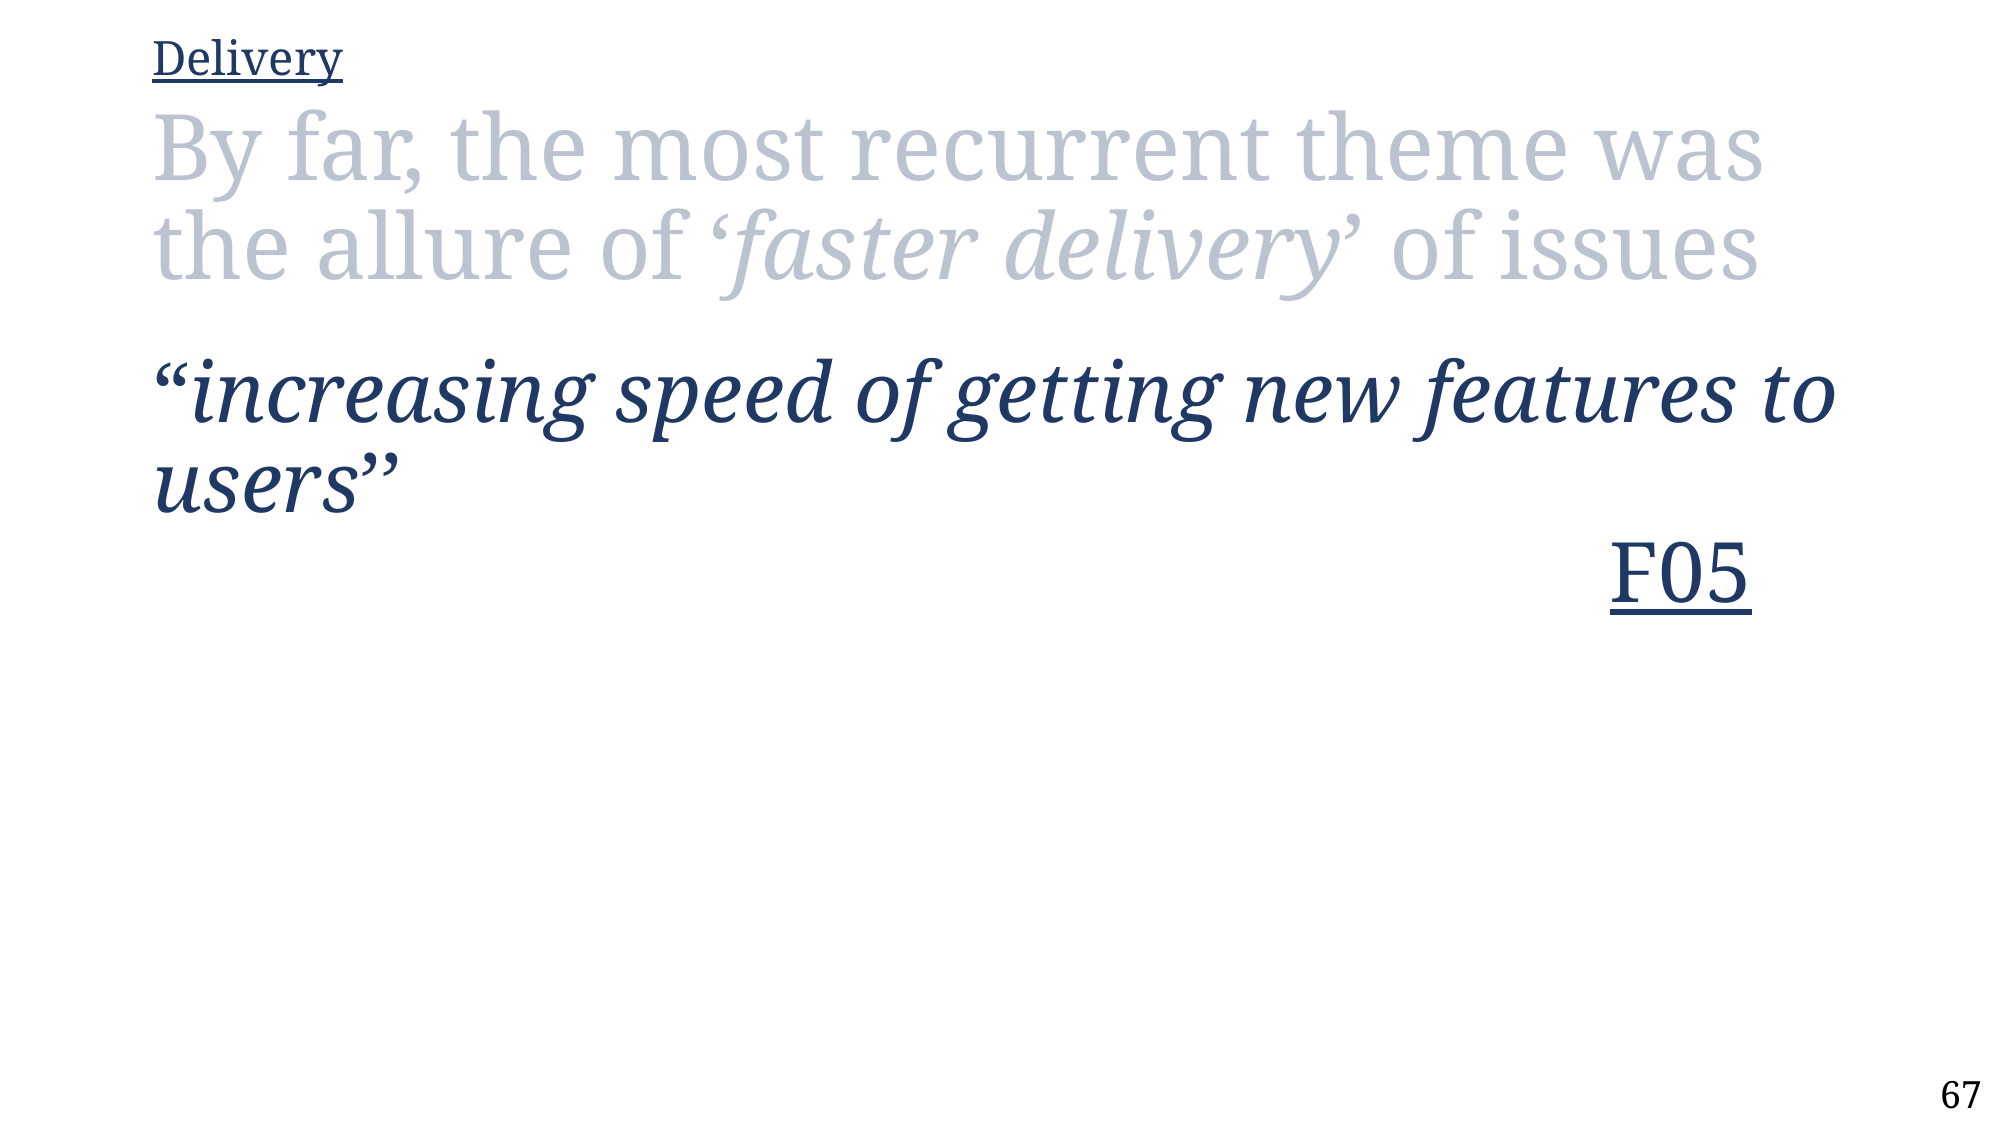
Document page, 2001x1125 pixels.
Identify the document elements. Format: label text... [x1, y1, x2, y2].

text_box “increasing speed of getting new features to users’’ F05 [137, 342, 1863, 660]
text_box 67 [1925, 1063, 2000, 1124]
title By far, the most recurrent theme was the allure of ‘faster delivery’ of issues [137, 94, 1863, 329]
list Delivery [137, 27, 1863, 94]
